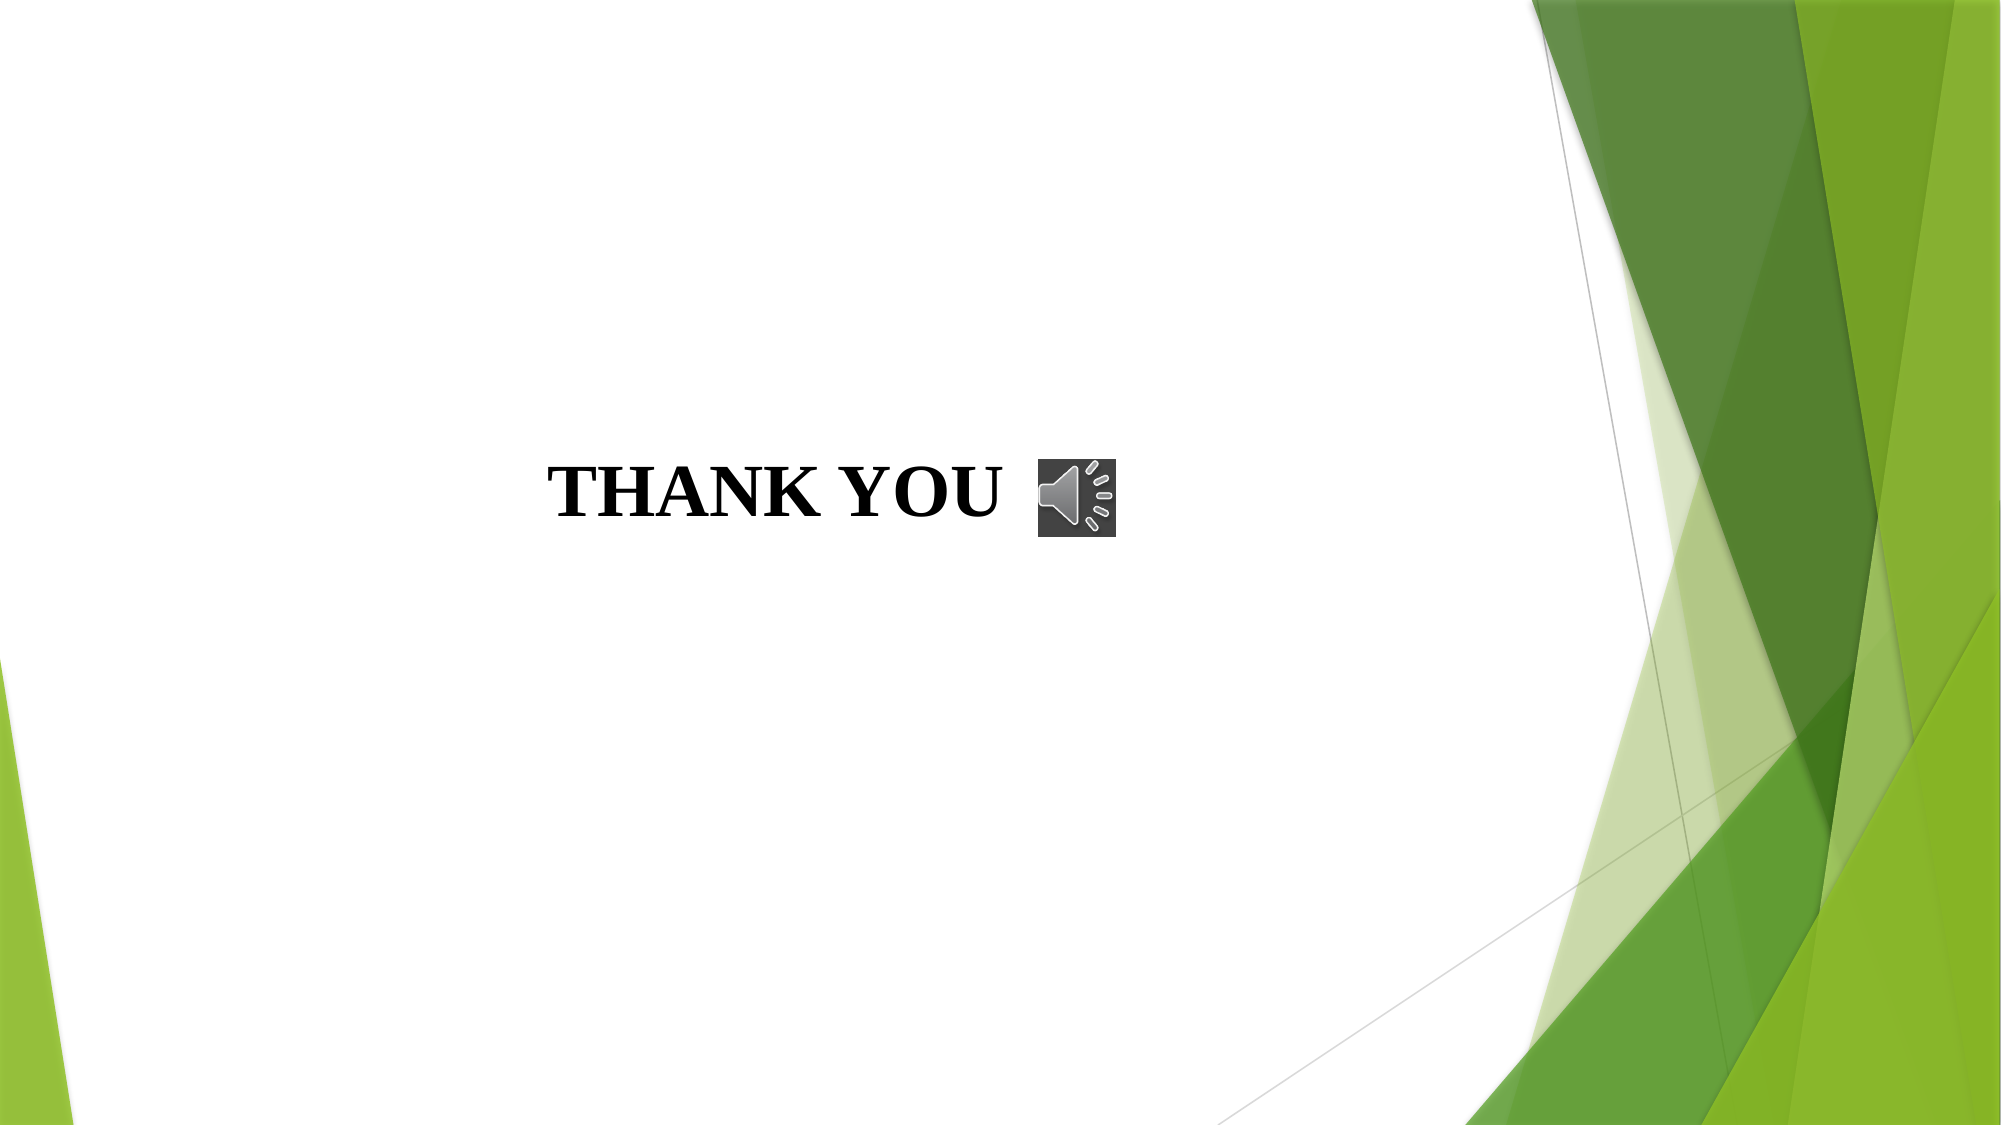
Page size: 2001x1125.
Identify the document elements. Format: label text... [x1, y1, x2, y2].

title THANK YOU [532, 433, 1078, 563]
picture [1036, 457, 1118, 539]
